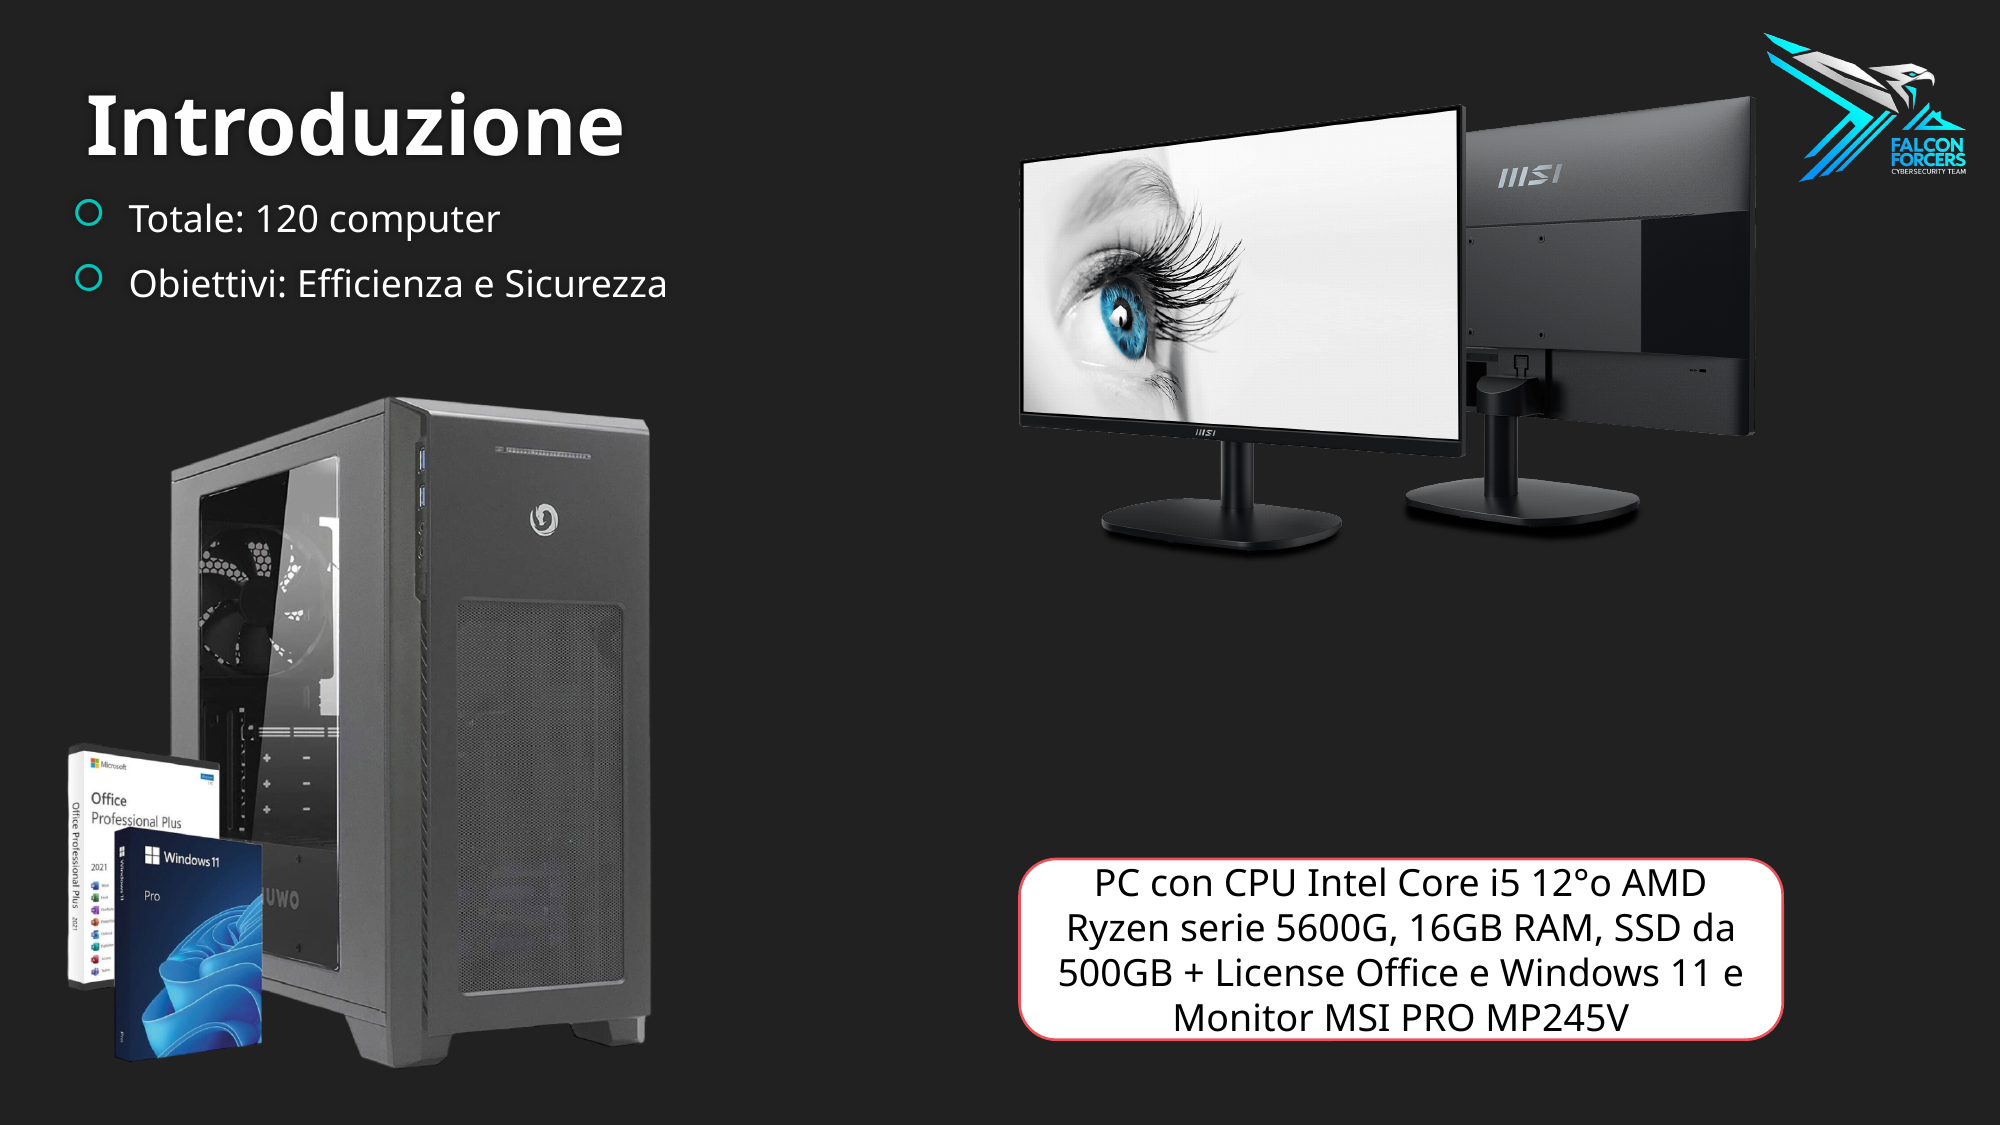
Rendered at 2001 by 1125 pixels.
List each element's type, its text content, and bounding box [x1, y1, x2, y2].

list Totale: 120 computer Obiettivi: Efficienza e Sicurezza [57, 0, 1468, 561]
picture [1019, 0, 2000, 565]
title Introduzione [1472, 0, 1482, 96]
text_box PC con CPU Intel Core i5 12°o AMD Ryzen serie 5600G, 16GB RAM, SSD da 500GB + License Office e Windows 11 e Monitor MSI PRO MP245V [1018, 857, 1785, 1042]
picture [56, 288, 743, 1125]
